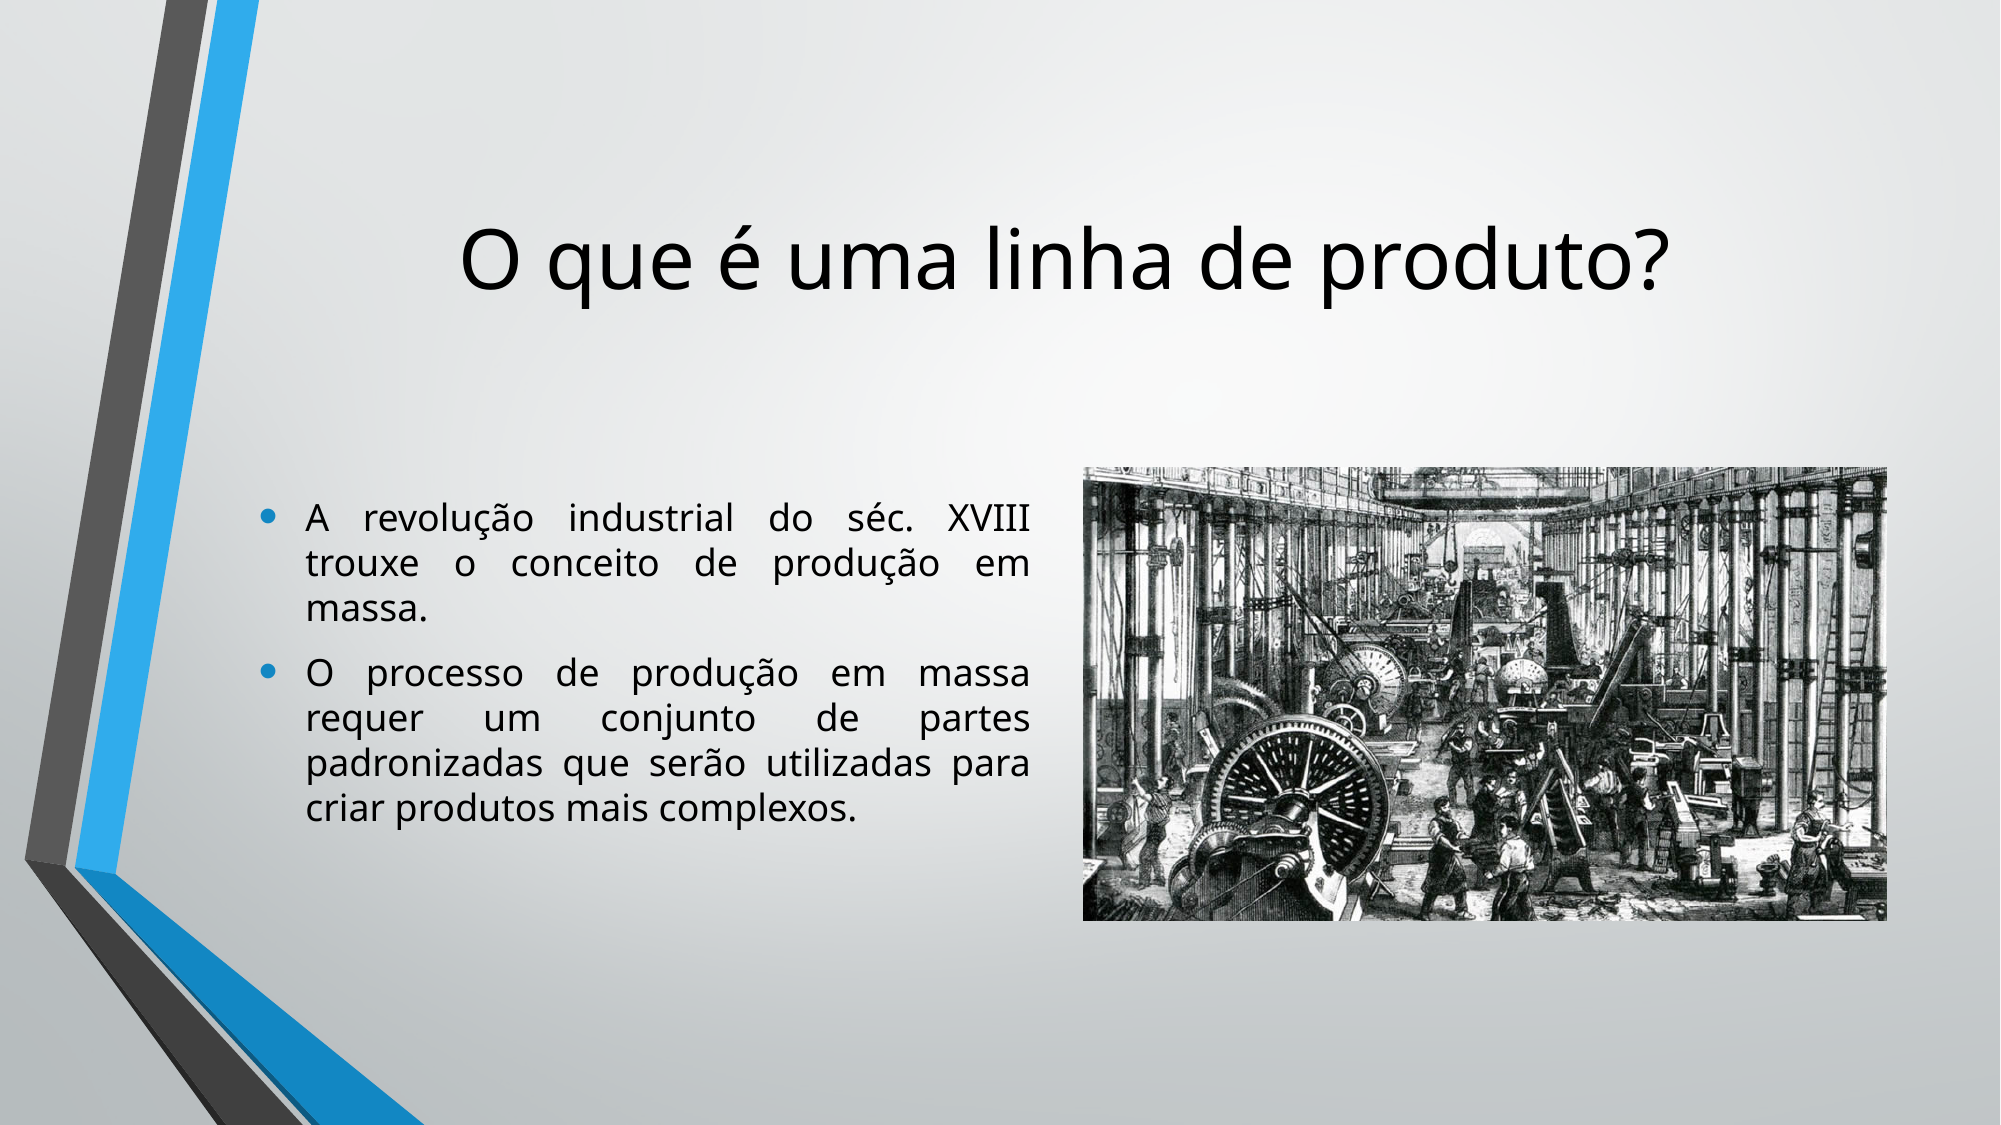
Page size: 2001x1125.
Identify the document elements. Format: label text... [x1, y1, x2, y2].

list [1083, 466, 1888, 921]
title O que é uma linha de produto? [243, 112, 1887, 400]
list A revolução industrial do séc. XVIII trouxe o conceito de produção em massa. O processo de produção em massa requer um conjunto de partes padronizadas que serão utilizadas para criar produtos mais complexos. [243, 437, 1047, 950]
